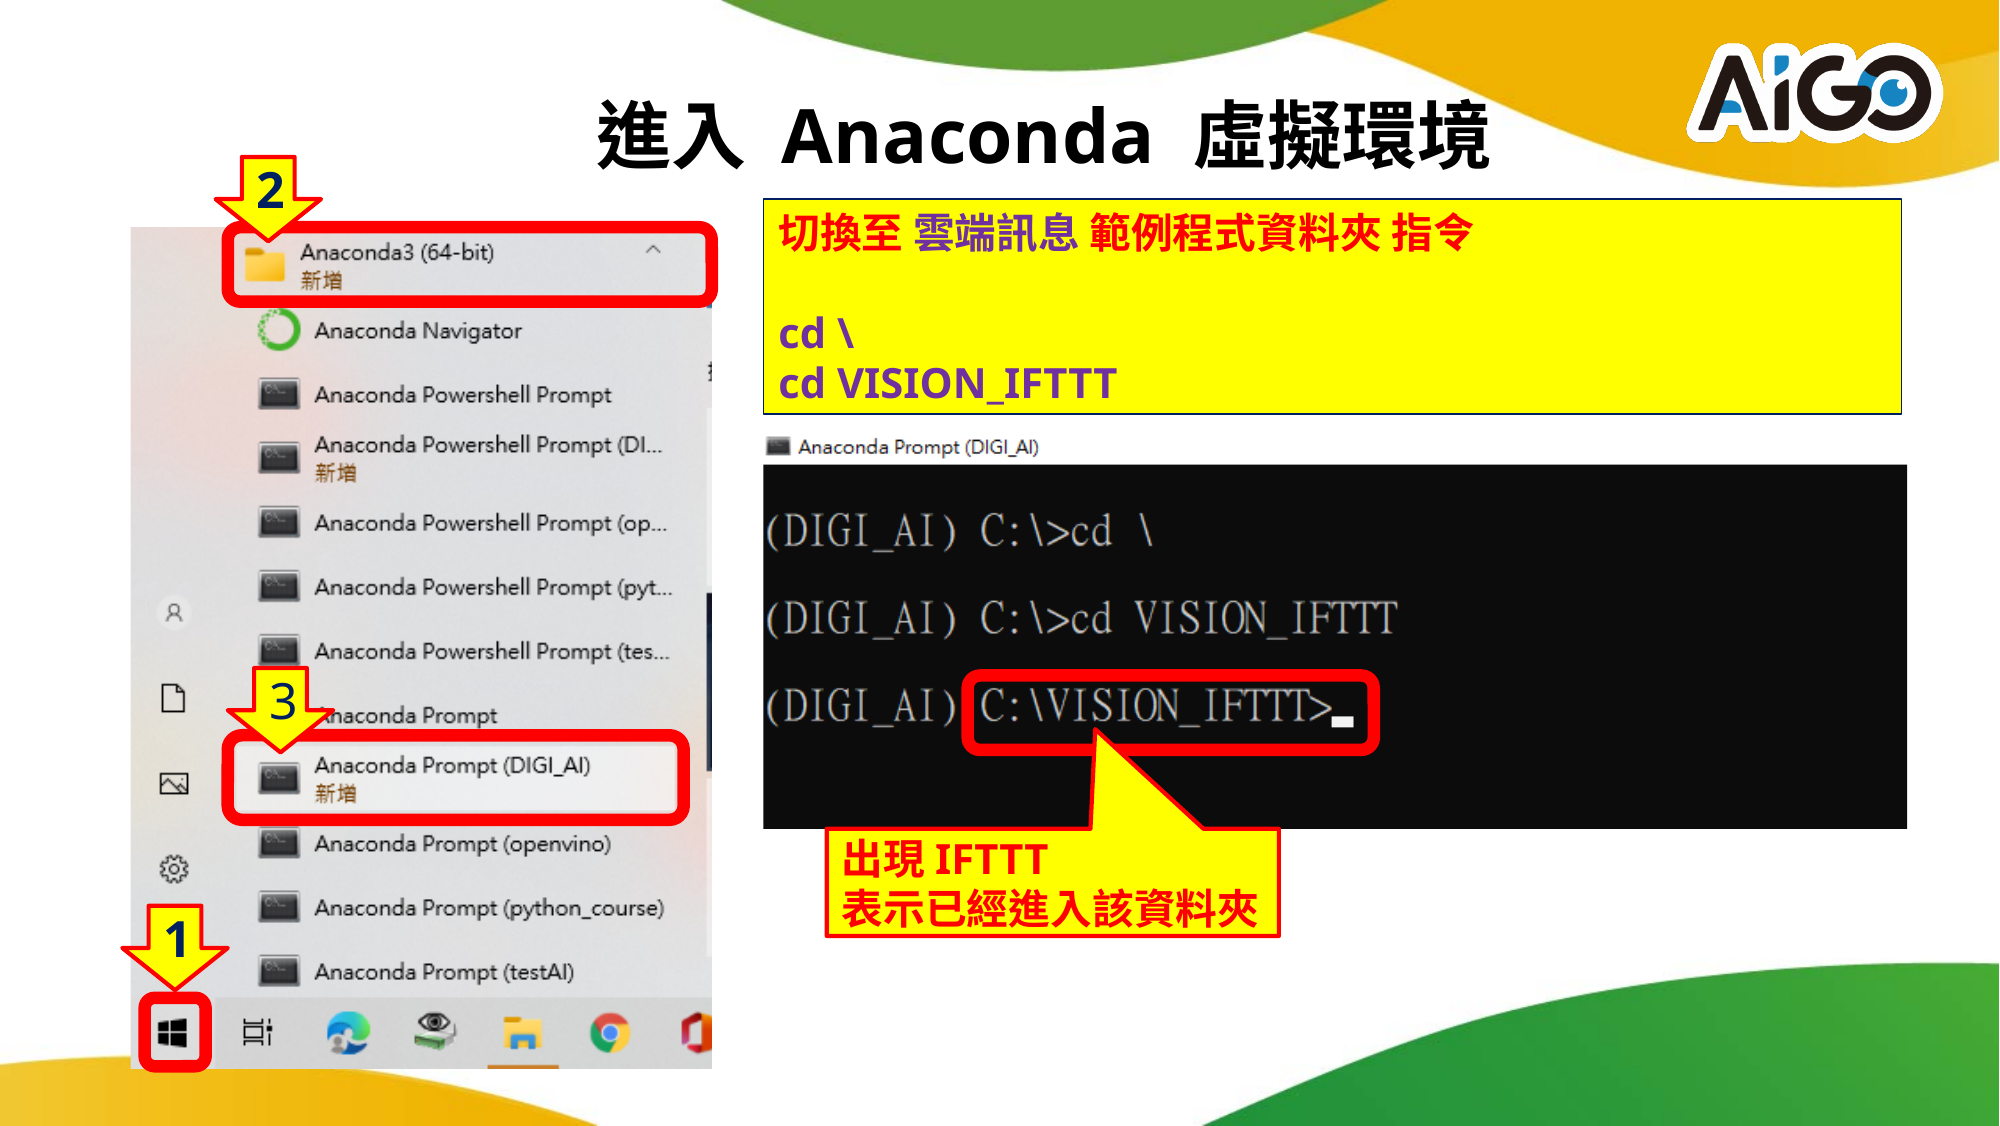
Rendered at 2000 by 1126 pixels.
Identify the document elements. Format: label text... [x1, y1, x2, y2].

picture [0, 0, 1999, 1126]
text_box 2 [215, 156, 322, 225]
text_box 切換至 雲端訊息 範例程式資料夾 指令 cd \ cd VISION_IFTTT [763, 199, 1902, 415]
text_box 出現IFTTT 表示已經進入該資料夾 [826, 838, 1279, 936]
text_box 進入 Anaconda 虛擬環境 [182, 24, 1908, 242]
